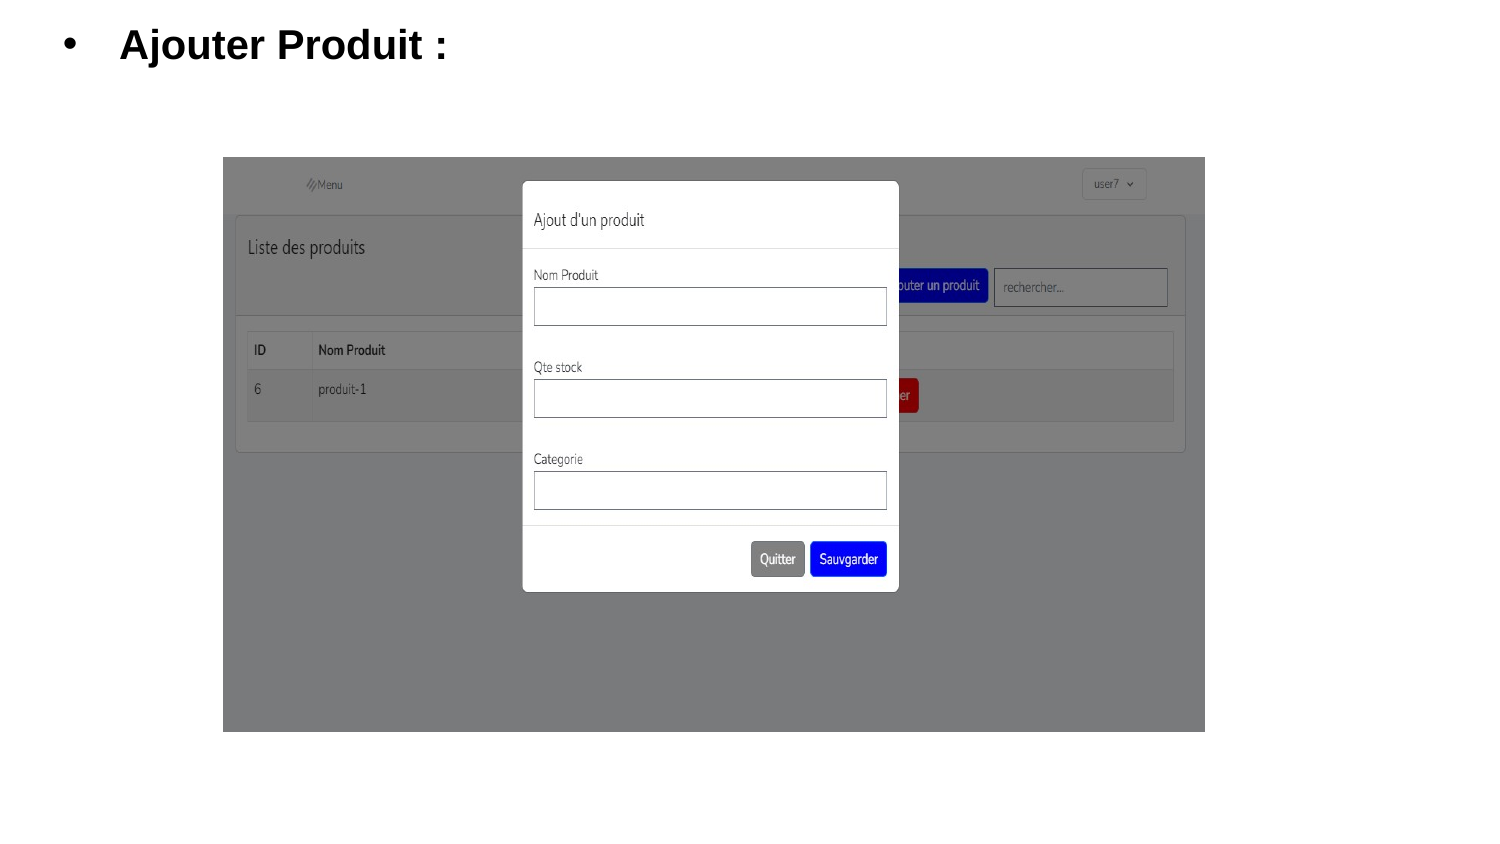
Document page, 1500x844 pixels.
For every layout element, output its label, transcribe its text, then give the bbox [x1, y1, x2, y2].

text_box Ajouter Produit : [48, 10, 1015, 76]
picture [223, 157, 1205, 732]
